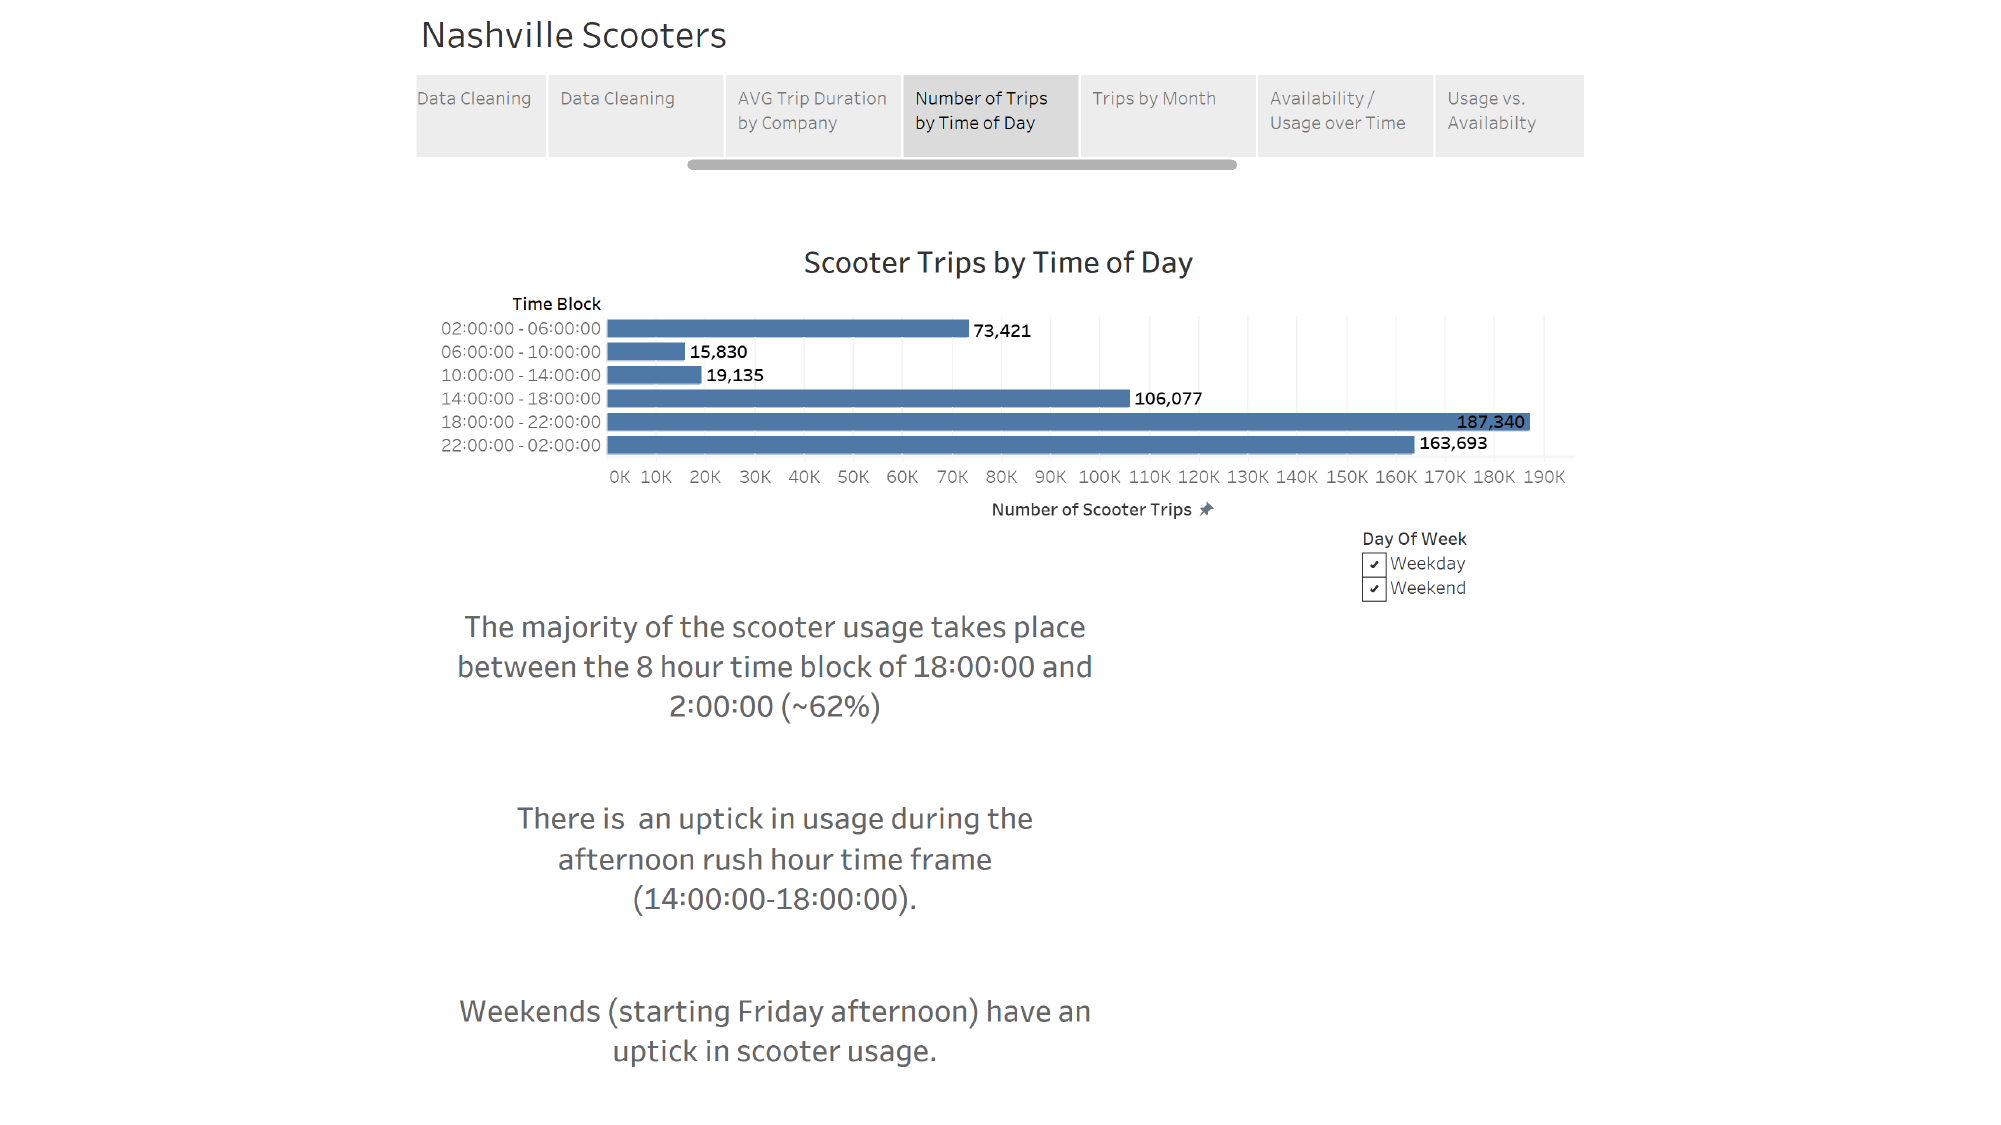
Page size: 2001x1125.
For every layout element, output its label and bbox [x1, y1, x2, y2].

picture [407, 0, 1593, 1125]
